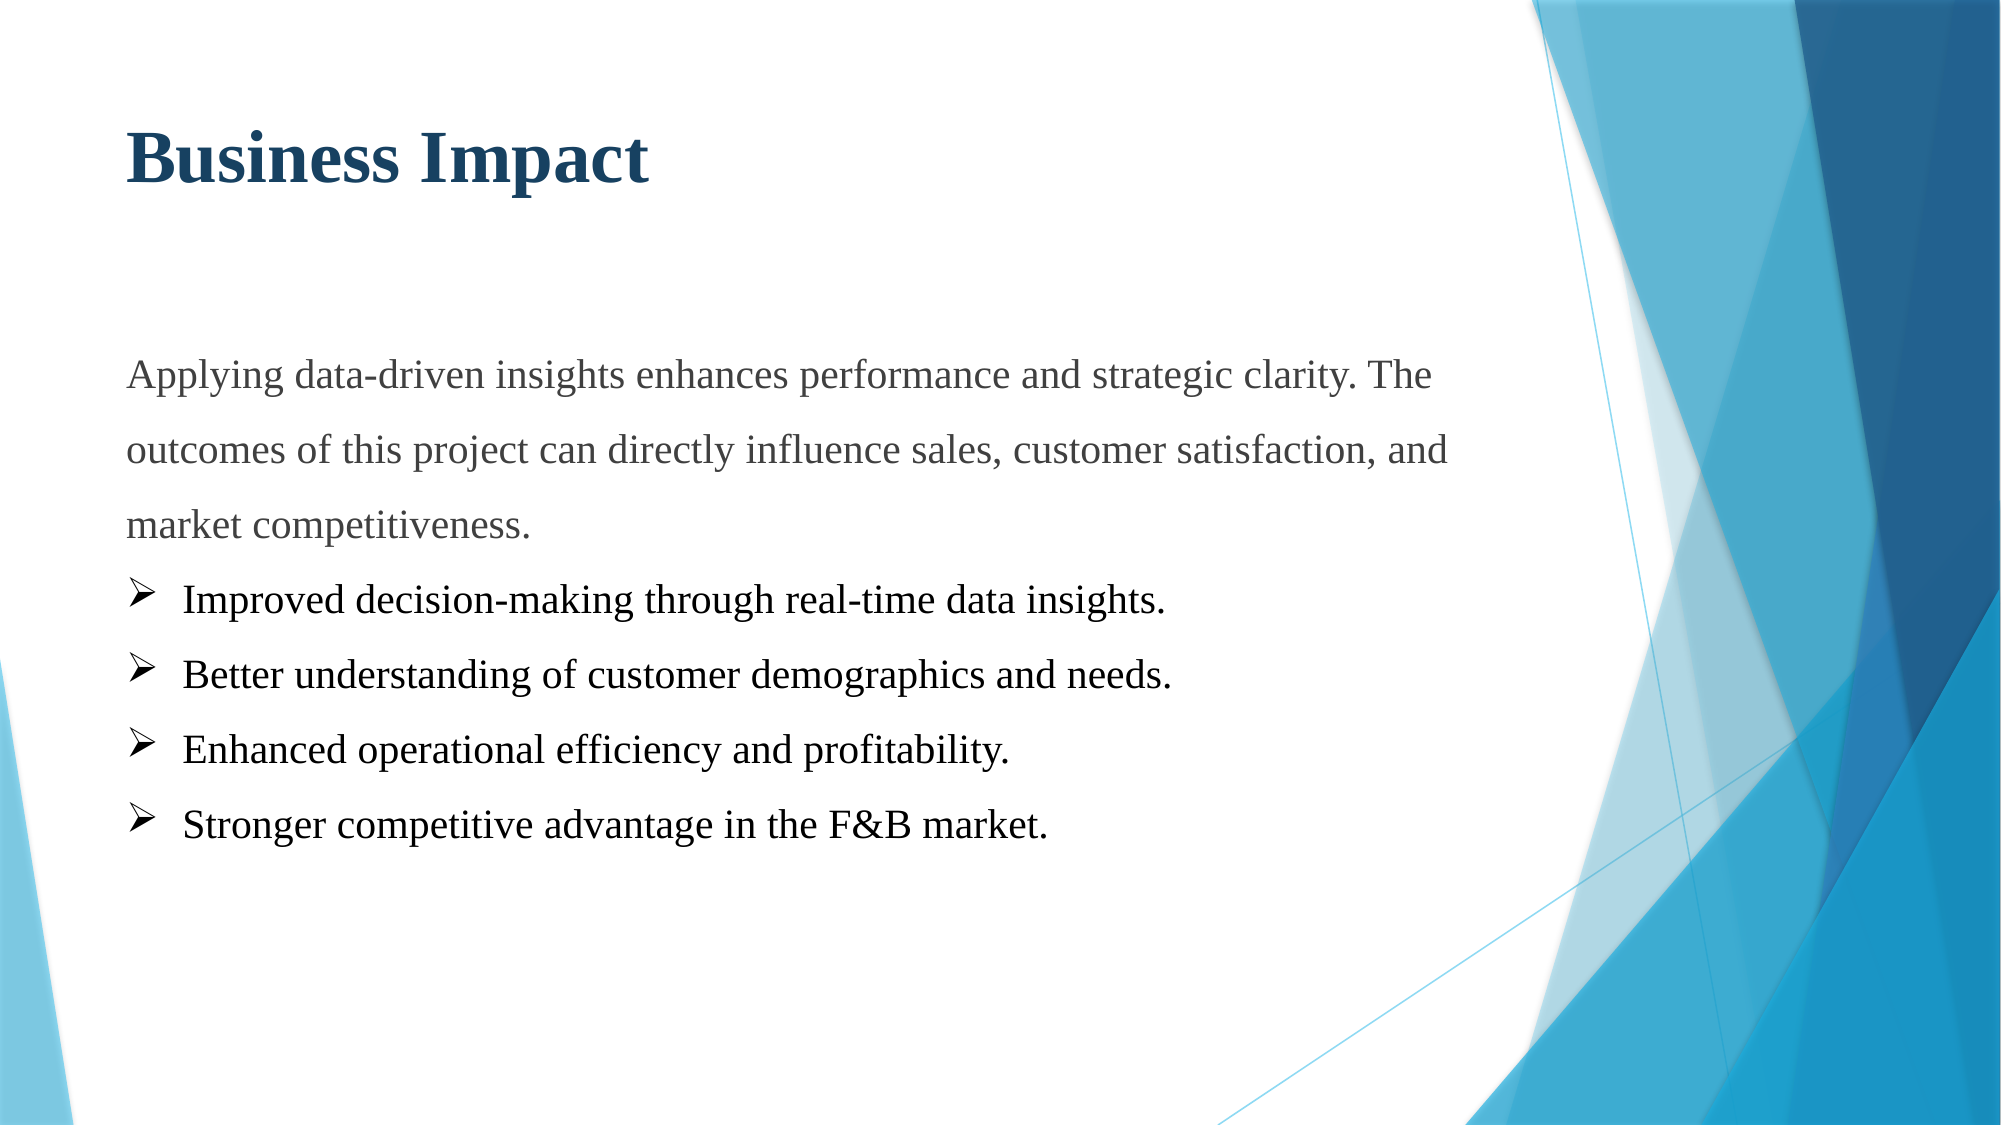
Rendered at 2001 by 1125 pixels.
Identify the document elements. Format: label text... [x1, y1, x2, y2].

title Business Impact [111, 99, 1522, 317]
list Applying data-driven insights enhances performance and strategic clarity. The outcomes of this project can directly influence sales, customer satisfaction, and market competitiveness. Improved decision-making through real-time data insights. Better understanding of customer demographics and needs. Enhanced operational efficiency and profitability. Stronger competitive advantage in the F&B market. [111, 258, 1489, 912]
